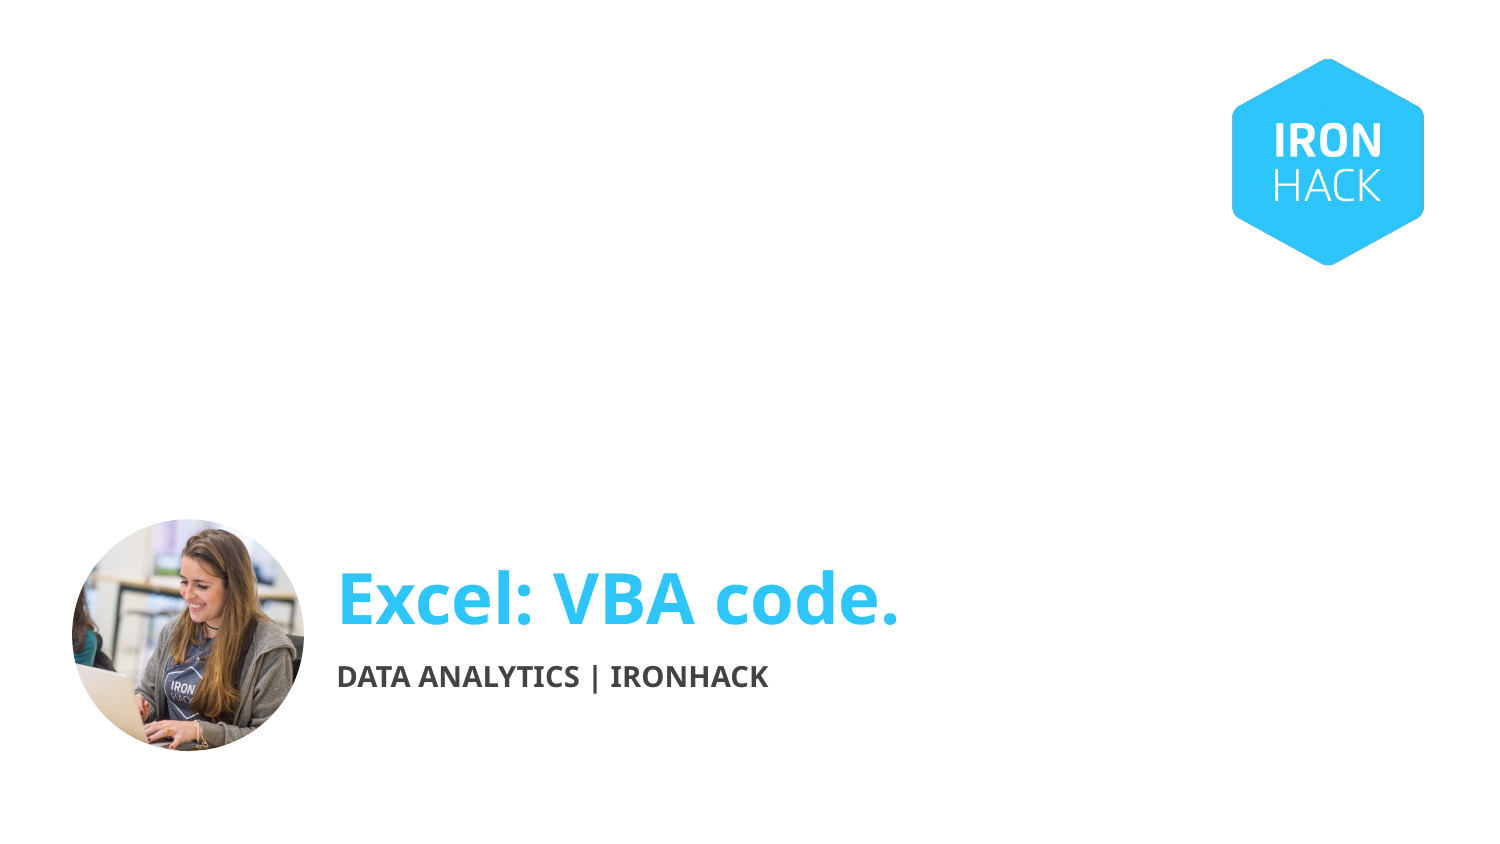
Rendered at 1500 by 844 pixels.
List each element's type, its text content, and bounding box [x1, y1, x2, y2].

title DATA ANALYTICS | IRONHACK [321, 643, 963, 709]
picture [1191, 25, 1465, 299]
picture [71, 519, 305, 752]
title Excel: VBA code. [321, 538, 1500, 633]
